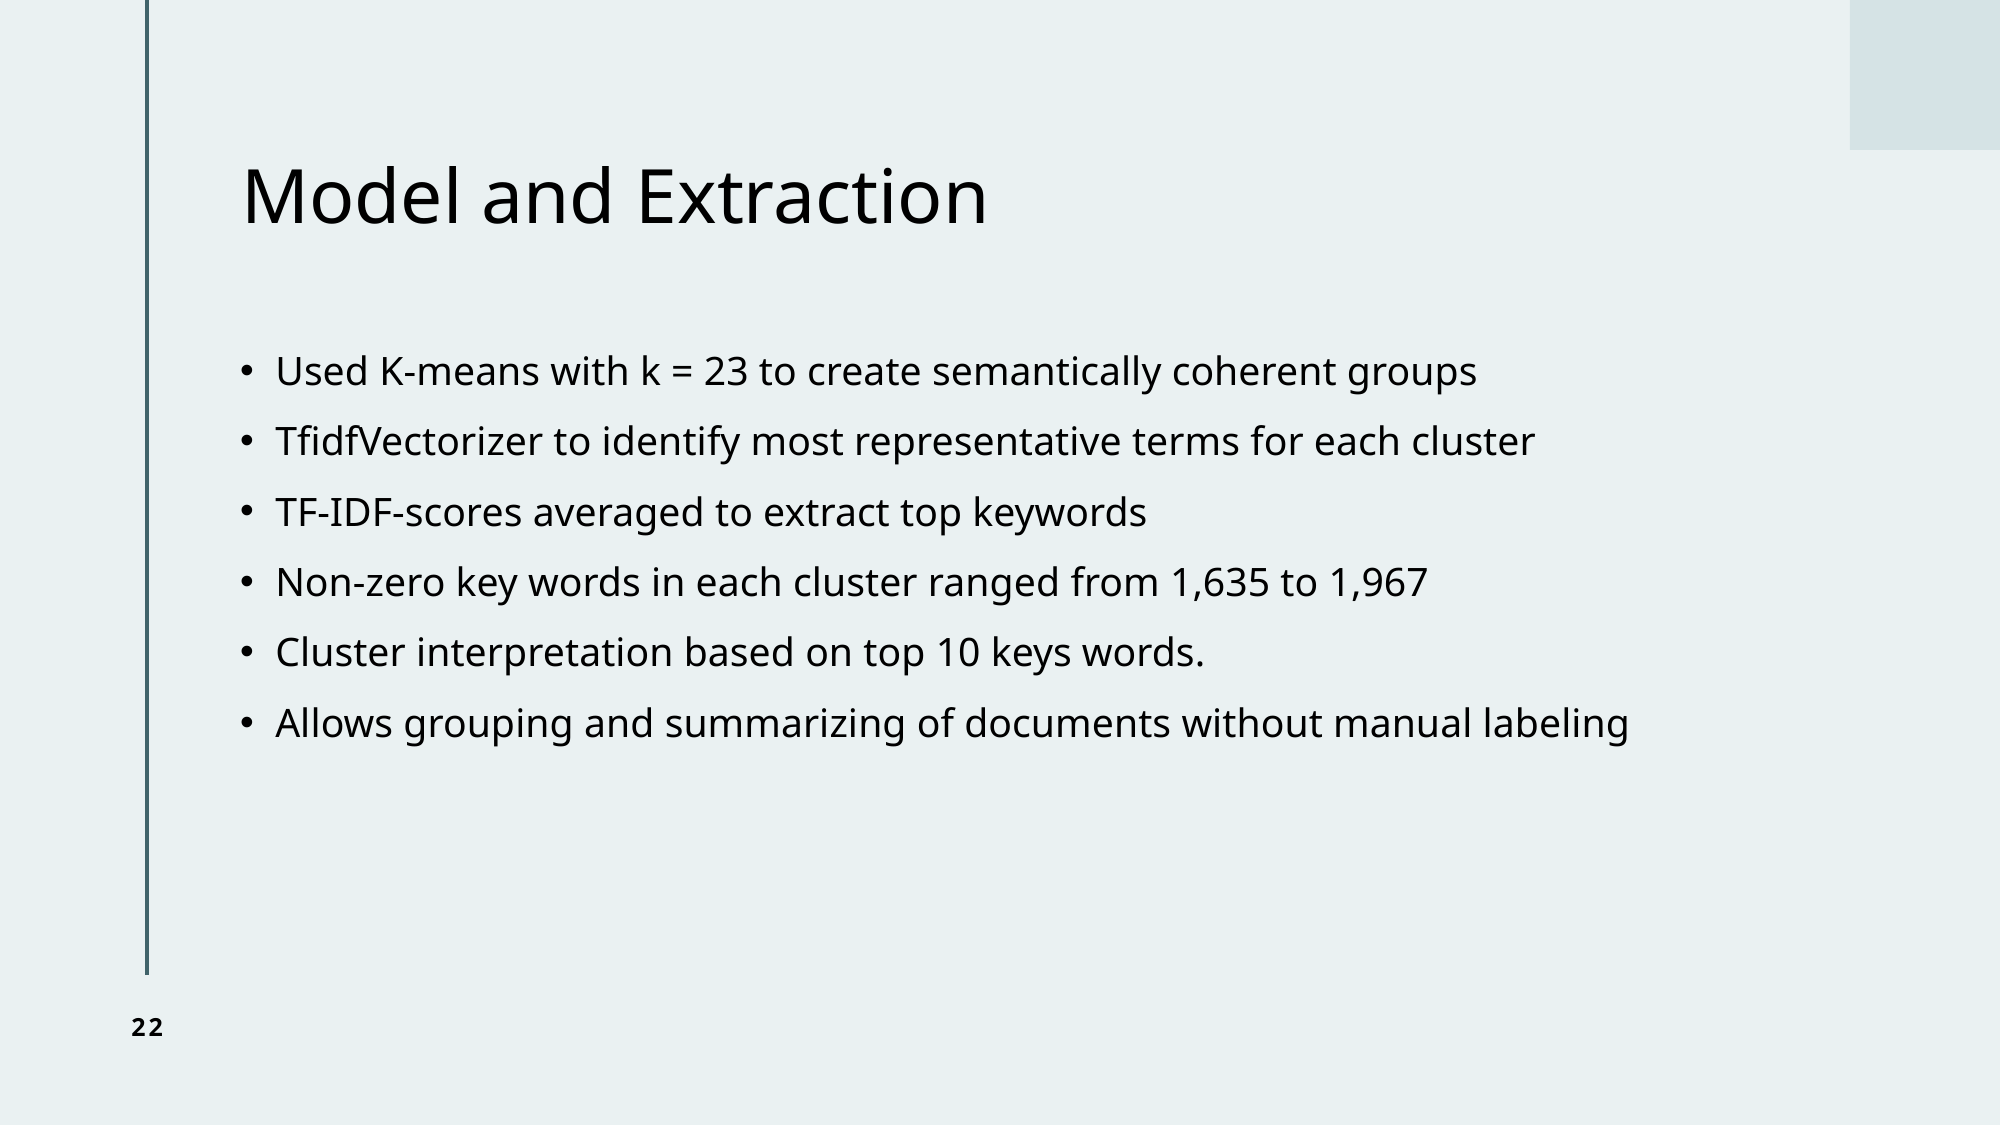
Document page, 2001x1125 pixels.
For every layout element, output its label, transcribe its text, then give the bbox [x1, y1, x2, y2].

slide_number 22 [67, 975, 227, 1082]
list Used K-means with k = 23 to create semantically coherent groups TfidfVectorizer to identify most representative terms for each cluster TF-IDF-scores averaged to extract top keywords Non-zero key words in each cluster ranged from 1,635 to 1,967 Cluster interpretation based on top 10 keys words. Allows grouping and summarizing of documents without manual labeling [240, 345, 1641, 756]
title Model and Extraction [240, 82, 1743, 317]
